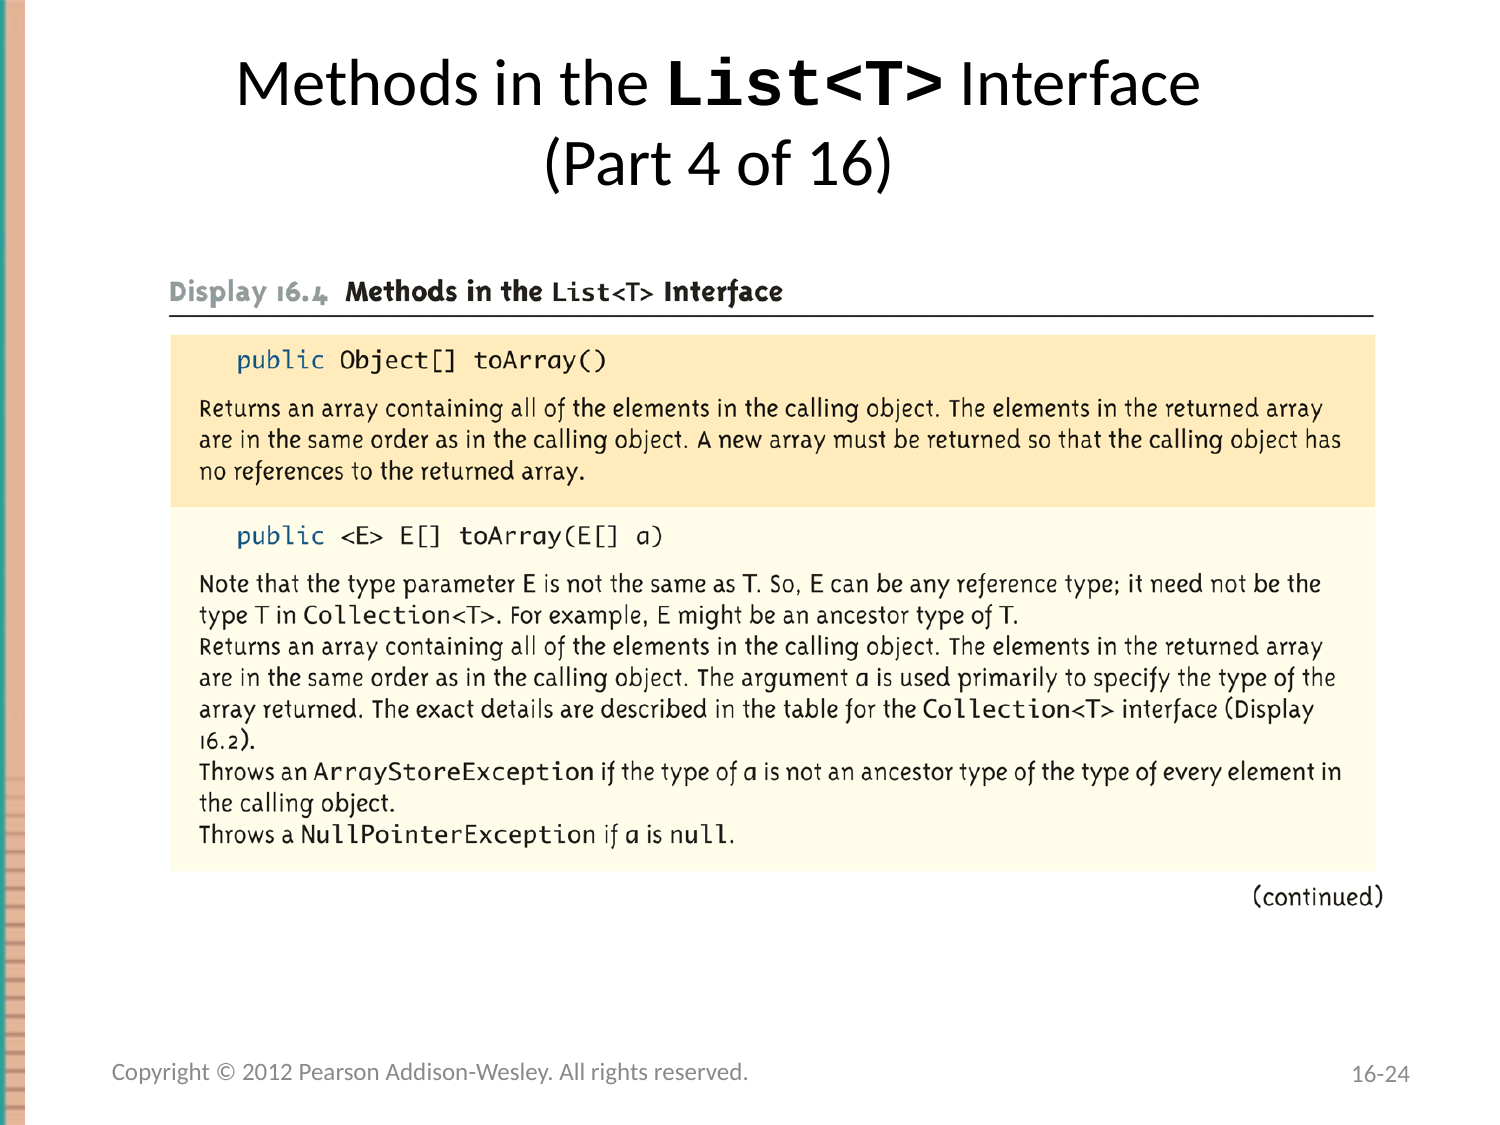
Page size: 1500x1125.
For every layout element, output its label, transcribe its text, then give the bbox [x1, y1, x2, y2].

title Methods in the List<T> Interface (Part 4 of 16) [149, 24, 1288, 213]
picture [137, 262, 1413, 925]
slide_number 16-24 [1074, 1042, 1425, 1103]
picture [0, 0, 25, 1125]
footer Copyright © 2012 Pearson Addison-Wesley. All rights reserved. [75, 1040, 788, 1100]
